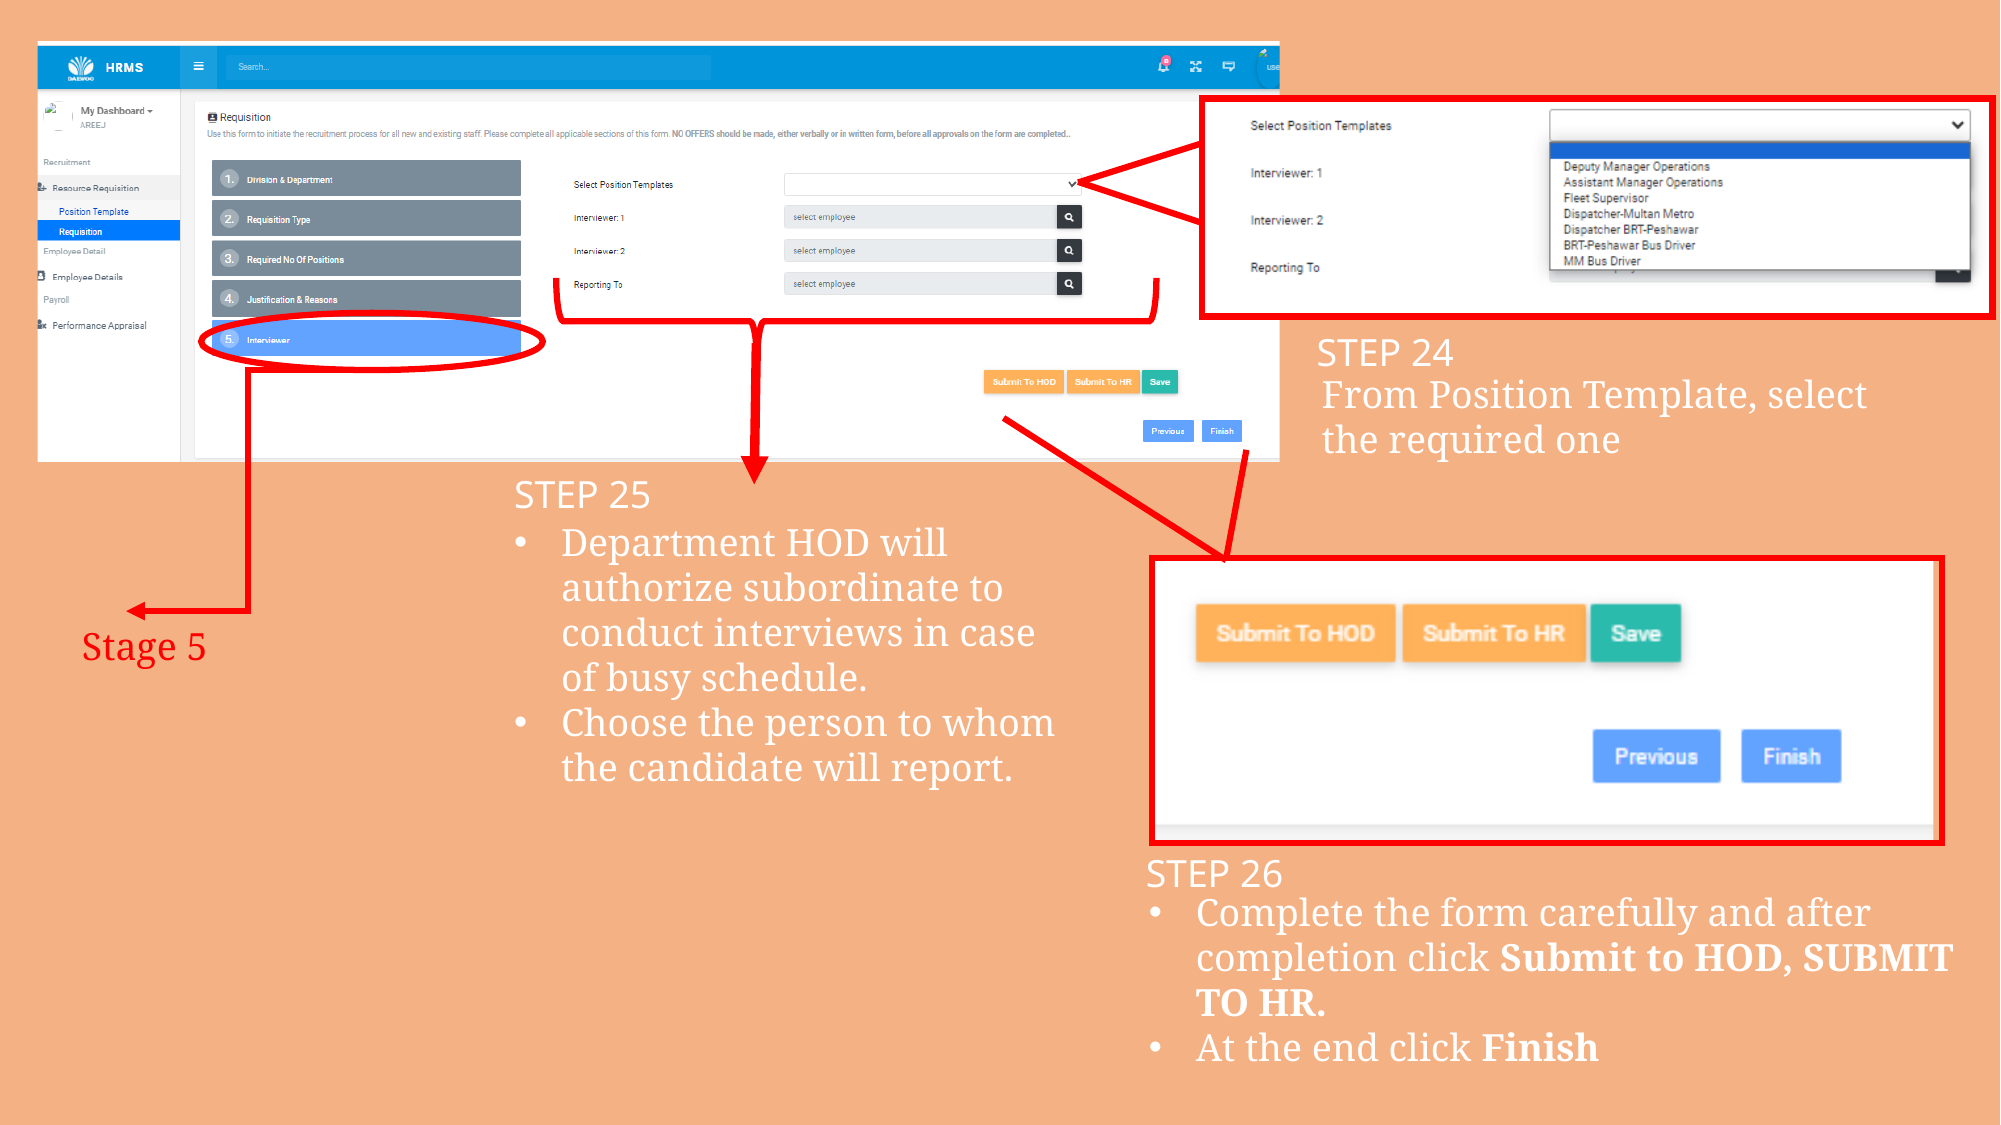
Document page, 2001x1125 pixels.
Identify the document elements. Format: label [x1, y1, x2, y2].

picture [37, 41, 1280, 462]
picture [1157, 317, 1280, 417]
picture [1223, 62, 1234, 68]
text_box [499, 463, 1003, 800]
text_box [1301, 321, 1893, 417]
picture [116, 64, 122, 71]
text_box [1131, 842, 2000, 1079]
picture [1160, 56, 1170, 70]
text_box [556, 277, 1157, 463]
text_box [1003, 417, 1943, 843]
picture [69, 60, 93, 80]
text_box [1077, 98, 1993, 317]
text_box [67, 312, 543, 676]
